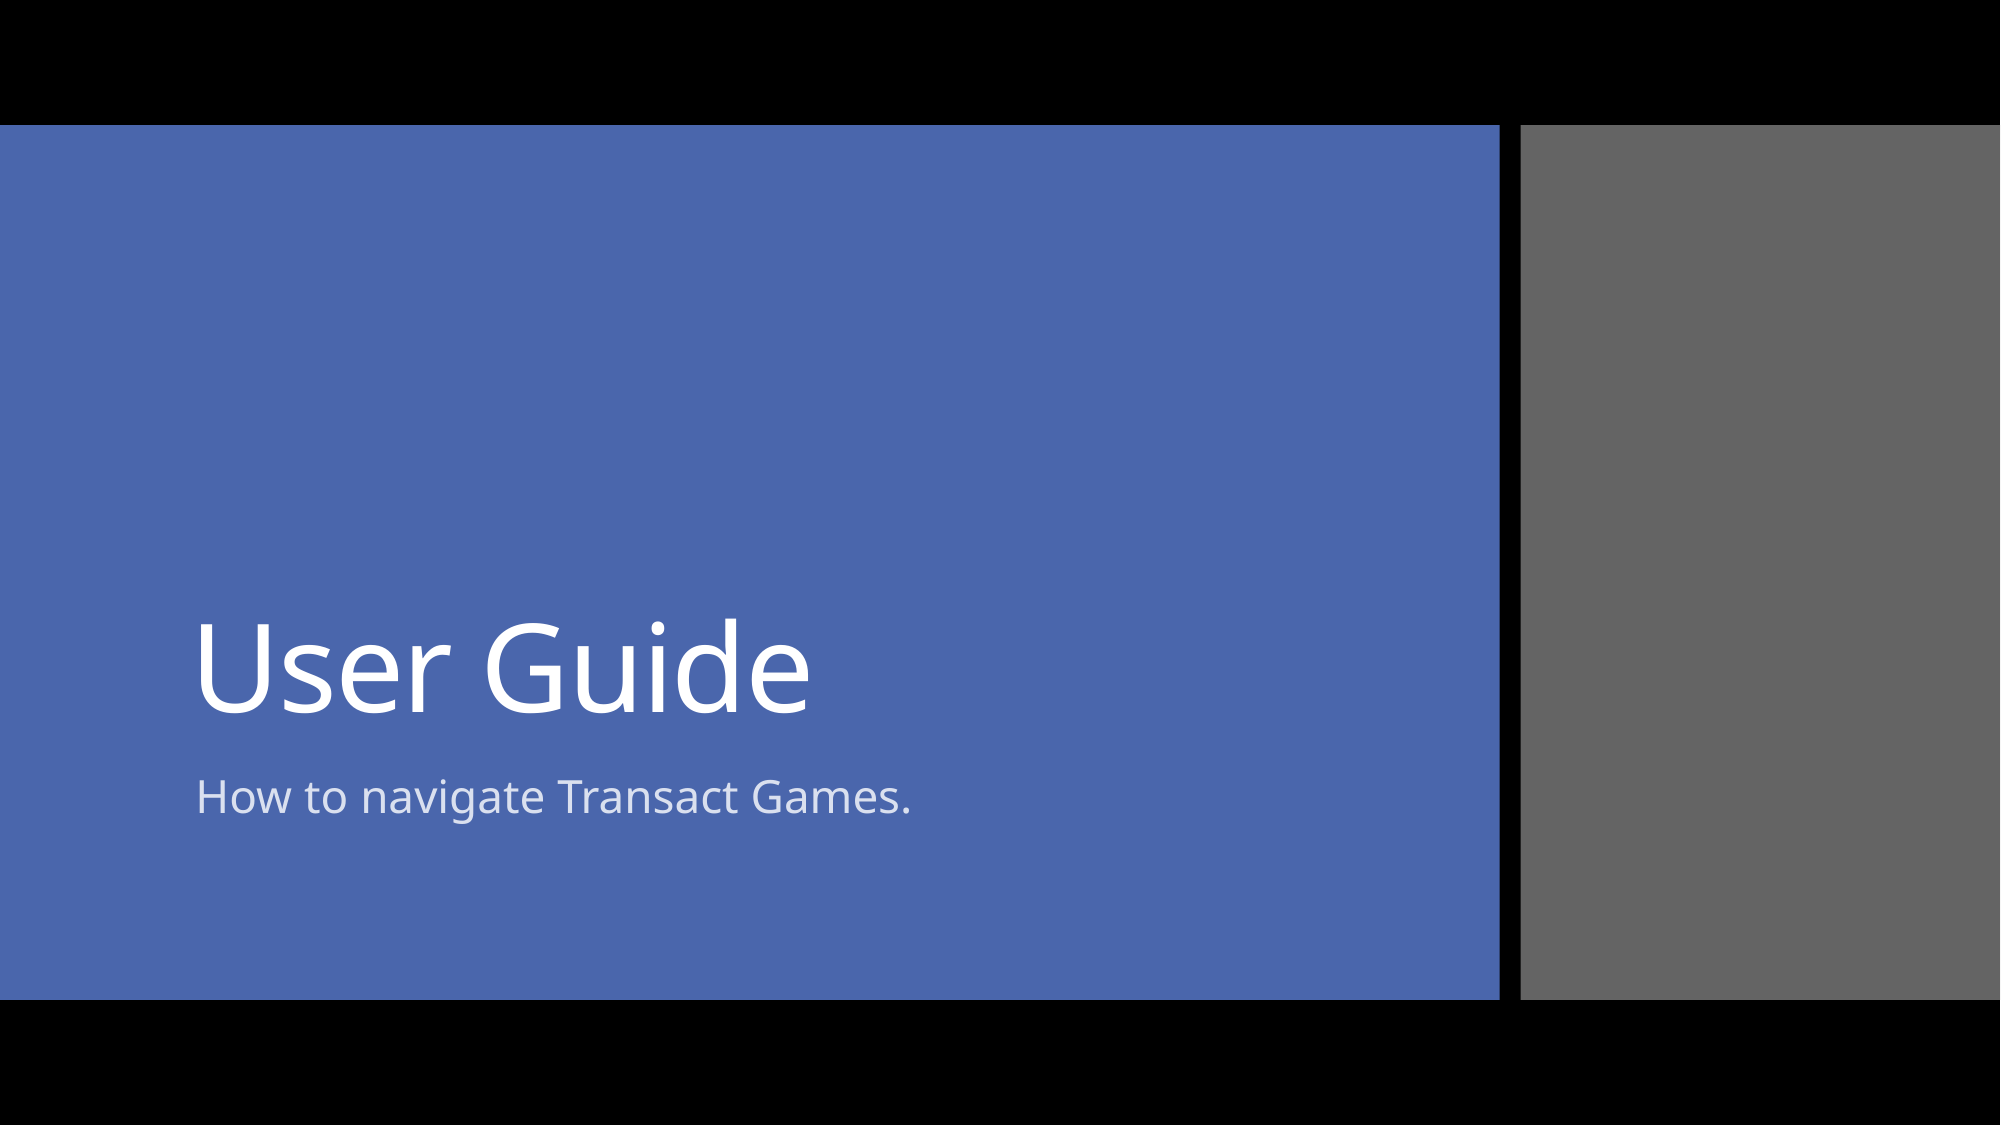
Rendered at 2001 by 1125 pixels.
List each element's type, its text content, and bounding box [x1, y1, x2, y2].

subtitle How to navigate Transact Games. [180, 766, 1381, 917]
title User Guide [175, 213, 1376, 747]
